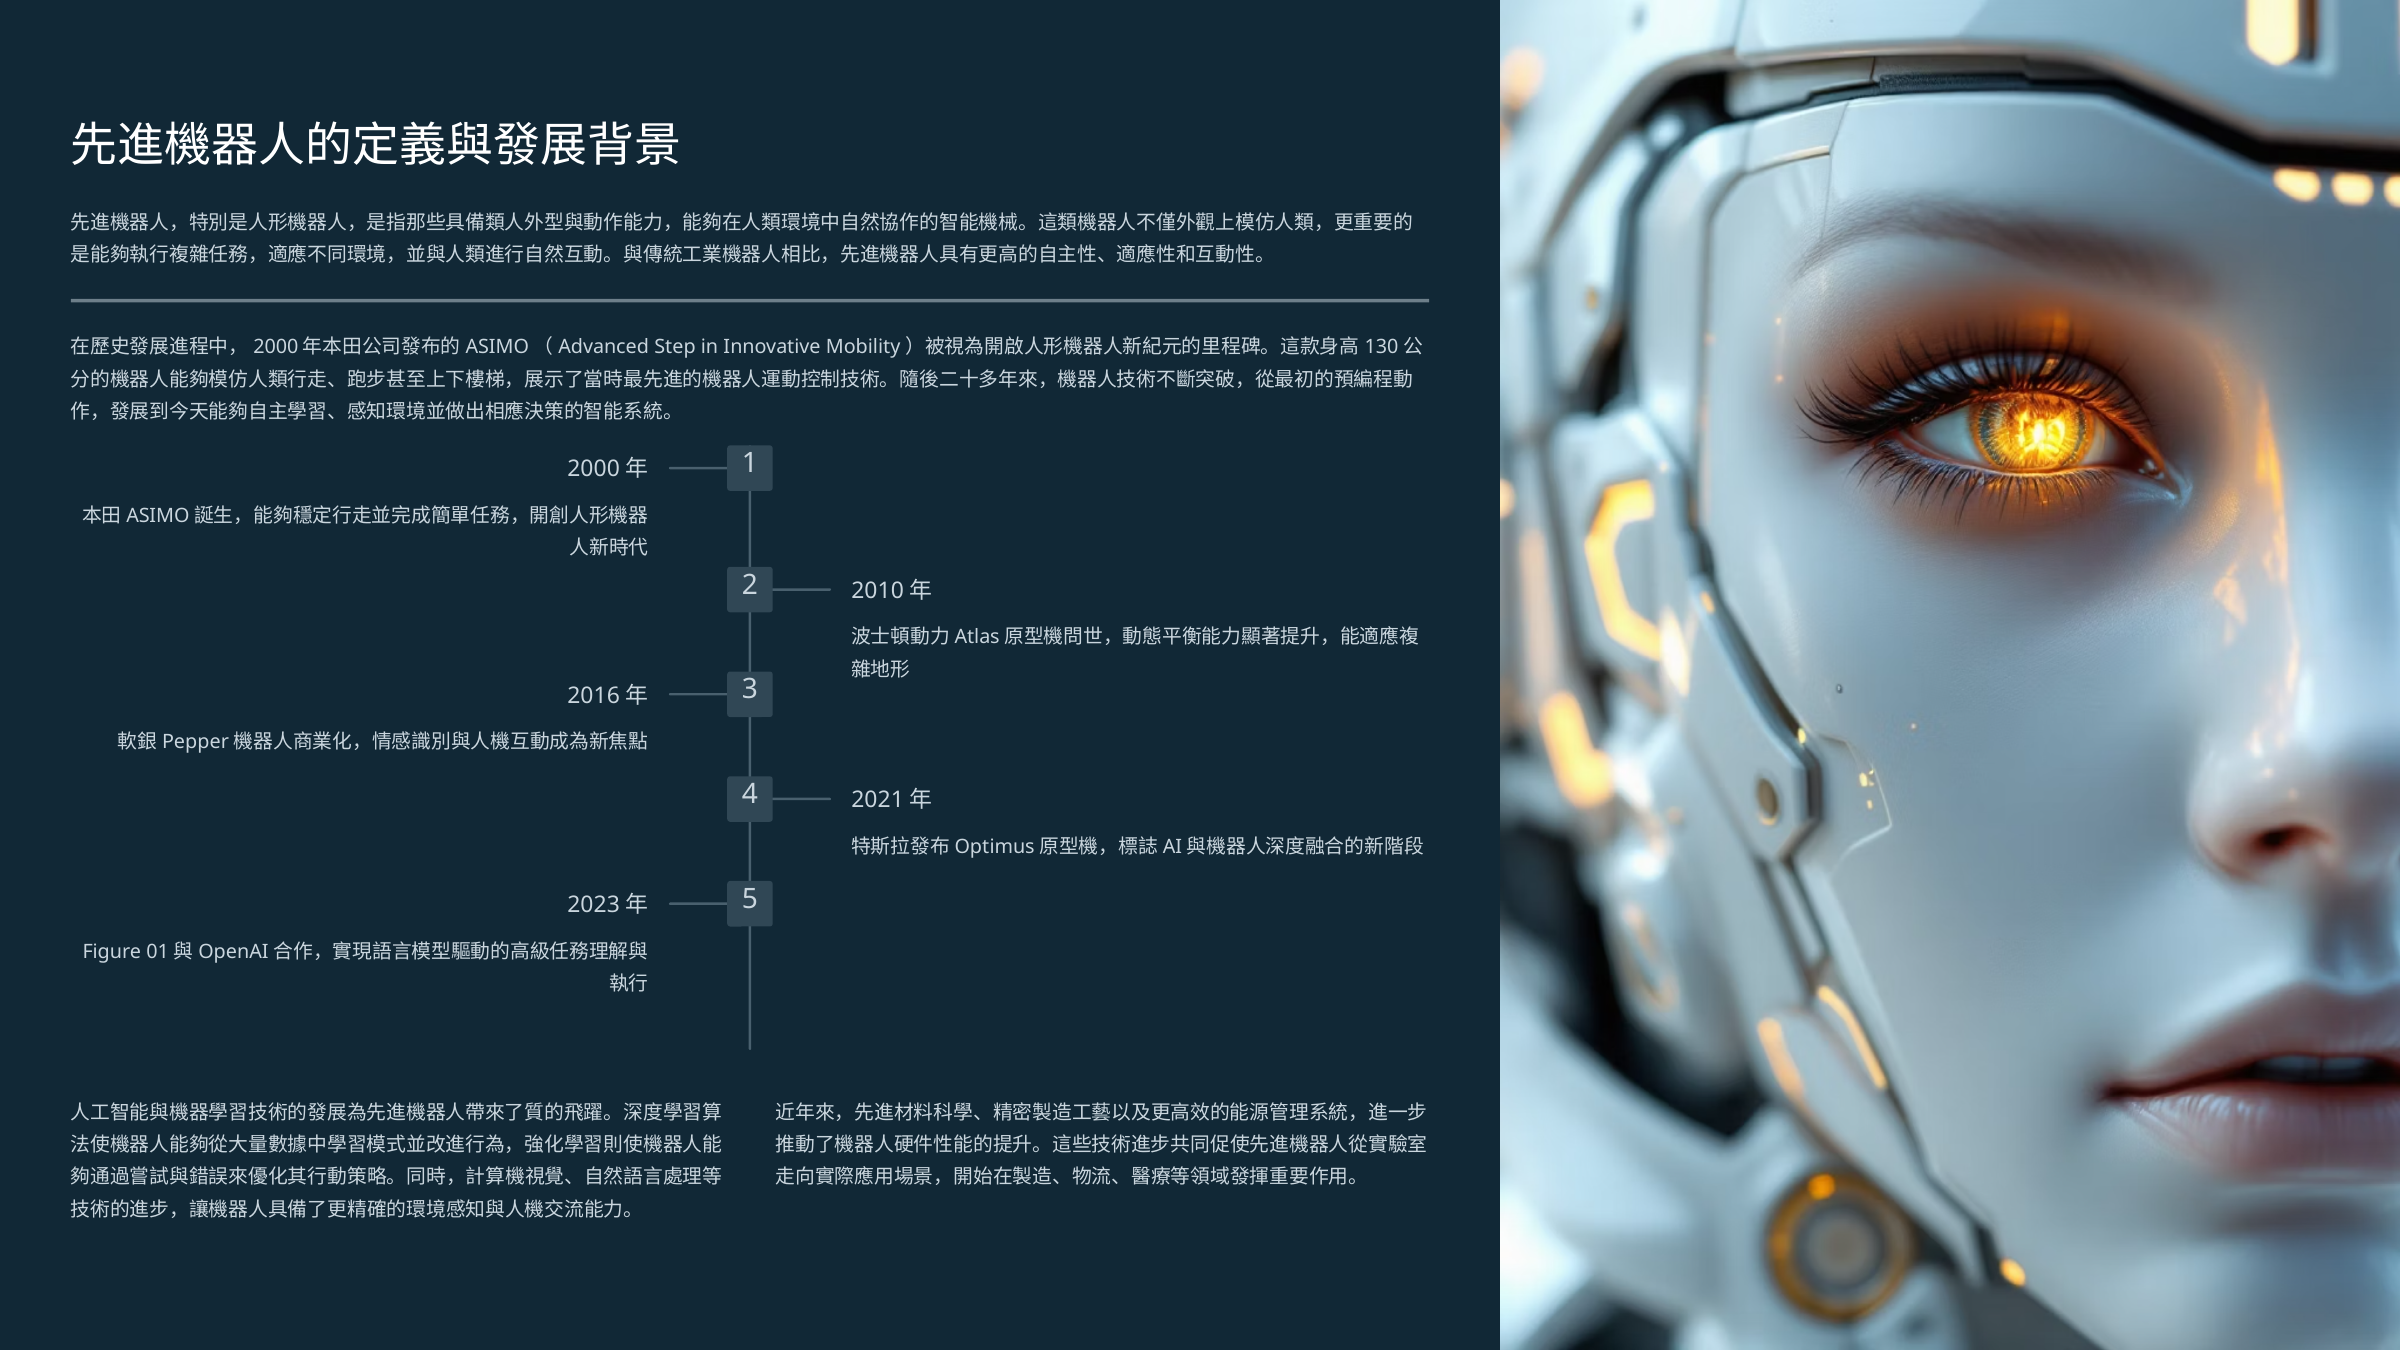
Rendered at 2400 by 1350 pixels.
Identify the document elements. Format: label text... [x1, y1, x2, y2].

text_box 近年來，先進材料科學、精密製造工藝以及更高效的能源管理系統，進一步推動了機器人硬件性能的提升。這些技術進步共同促使先進機器人從實驗室走向實際應用場景，開始在製造、物流、醫療等領域發揮重要作用。 [775, 1090, 1431, 1189]
text_box 2016年 [410, 678, 649, 709]
text_box 波士頓動力Atlas原型機問世，動態平衡能力顯著提升，能適應複雜地形 [851, 615, 1430, 681]
text_box 人工智能與機器學習技術的發展為先進機器人帶來了質的飛躍。深度學習算法使機器人能夠從大量數據中學習模式並改進行為，強化學習則使機器人能夠通過嘗試與錯誤來優化其行動策略。同時，計算機視覺、自然語言處理等技術的進步，讓機器人具備了更精確的環境感知與人機交流能力。 [70, 1090, 726, 1221]
text_box [70, 298, 1430, 303]
text_box [727, 880, 773, 927]
text_box 先進機器人，特別是人形機器人，是指那些具備類人外型與動作能力，能夠在人類環境中自然協作的智能機械。這類機器人不僅外觀上模仿人類，更重要的是能夠執行複雜任務，適應不同環境，並與人類進行自然互動。與傳統工業機器人相比，先進機器人具有更高的自主性、適應性和互動性。 [70, 201, 1430, 266]
text_box [748, 927, 752, 1050]
text_box 軟銀Pepper機器人商業化，情感識別與人機互動成為新焦點 [70, 720, 649, 753]
text_box [748, 491, 752, 566]
text_box 2021年 [851, 783, 1090, 813]
text_box [748, 718, 752, 776]
text_box 5 [735, 885, 765, 922]
picture [1499, 0, 2400, 1350]
text_box 2 [735, 571, 765, 608]
text_box [727, 445, 773, 491]
text_box 4 [735, 781, 765, 817]
text_box 特斯拉發布Optimus原型機，標誌AI與機器人深度融合的新階段 [851, 825, 1430, 858]
text_box Figure 01與OpenAI合作，實現語言模型驅動的高級任務理解與執行 [70, 929, 649, 995]
text_box 先進機器人的定義與發展背景 [70, 111, 691, 171]
text_box [748, 613, 752, 671]
text_box 在歷史發展進程中，2000年本田公司發布的ASIMO（Advanced Step in Innovative Mobility）被視為開啟人形機器人新紀元的里程碑。這款身高130公分的機器人能夠模仿人類行走、跑步甚至上下樓梯，展示了當時最先進的機器人運動控制技術。隨後二十多年來，機器人技術不斷突破，從最初的預編程動作，發展到今天能夠自主學習、感知環境並做出相應決策的智能系統。 [70, 325, 1430, 423]
text_box 3 [735, 676, 765, 713]
text_box [727, 671, 773, 718]
text_box [773, 797, 832, 801]
text_box 本田ASIMO誕生，能夠穩定行走並完成簡單任務，開創人形機器人新時代 [70, 494, 649, 559]
text_box [727, 566, 773, 613]
text_box 1 [735, 450, 765, 486]
text_box [668, 466, 727, 470]
text_box 2000年 [410, 452, 649, 482]
text_box 2010年 [851, 573, 1090, 604]
text_box [748, 822, 752, 880]
text_box 2023年 [410, 887, 649, 918]
text_box [727, 776, 773, 822]
